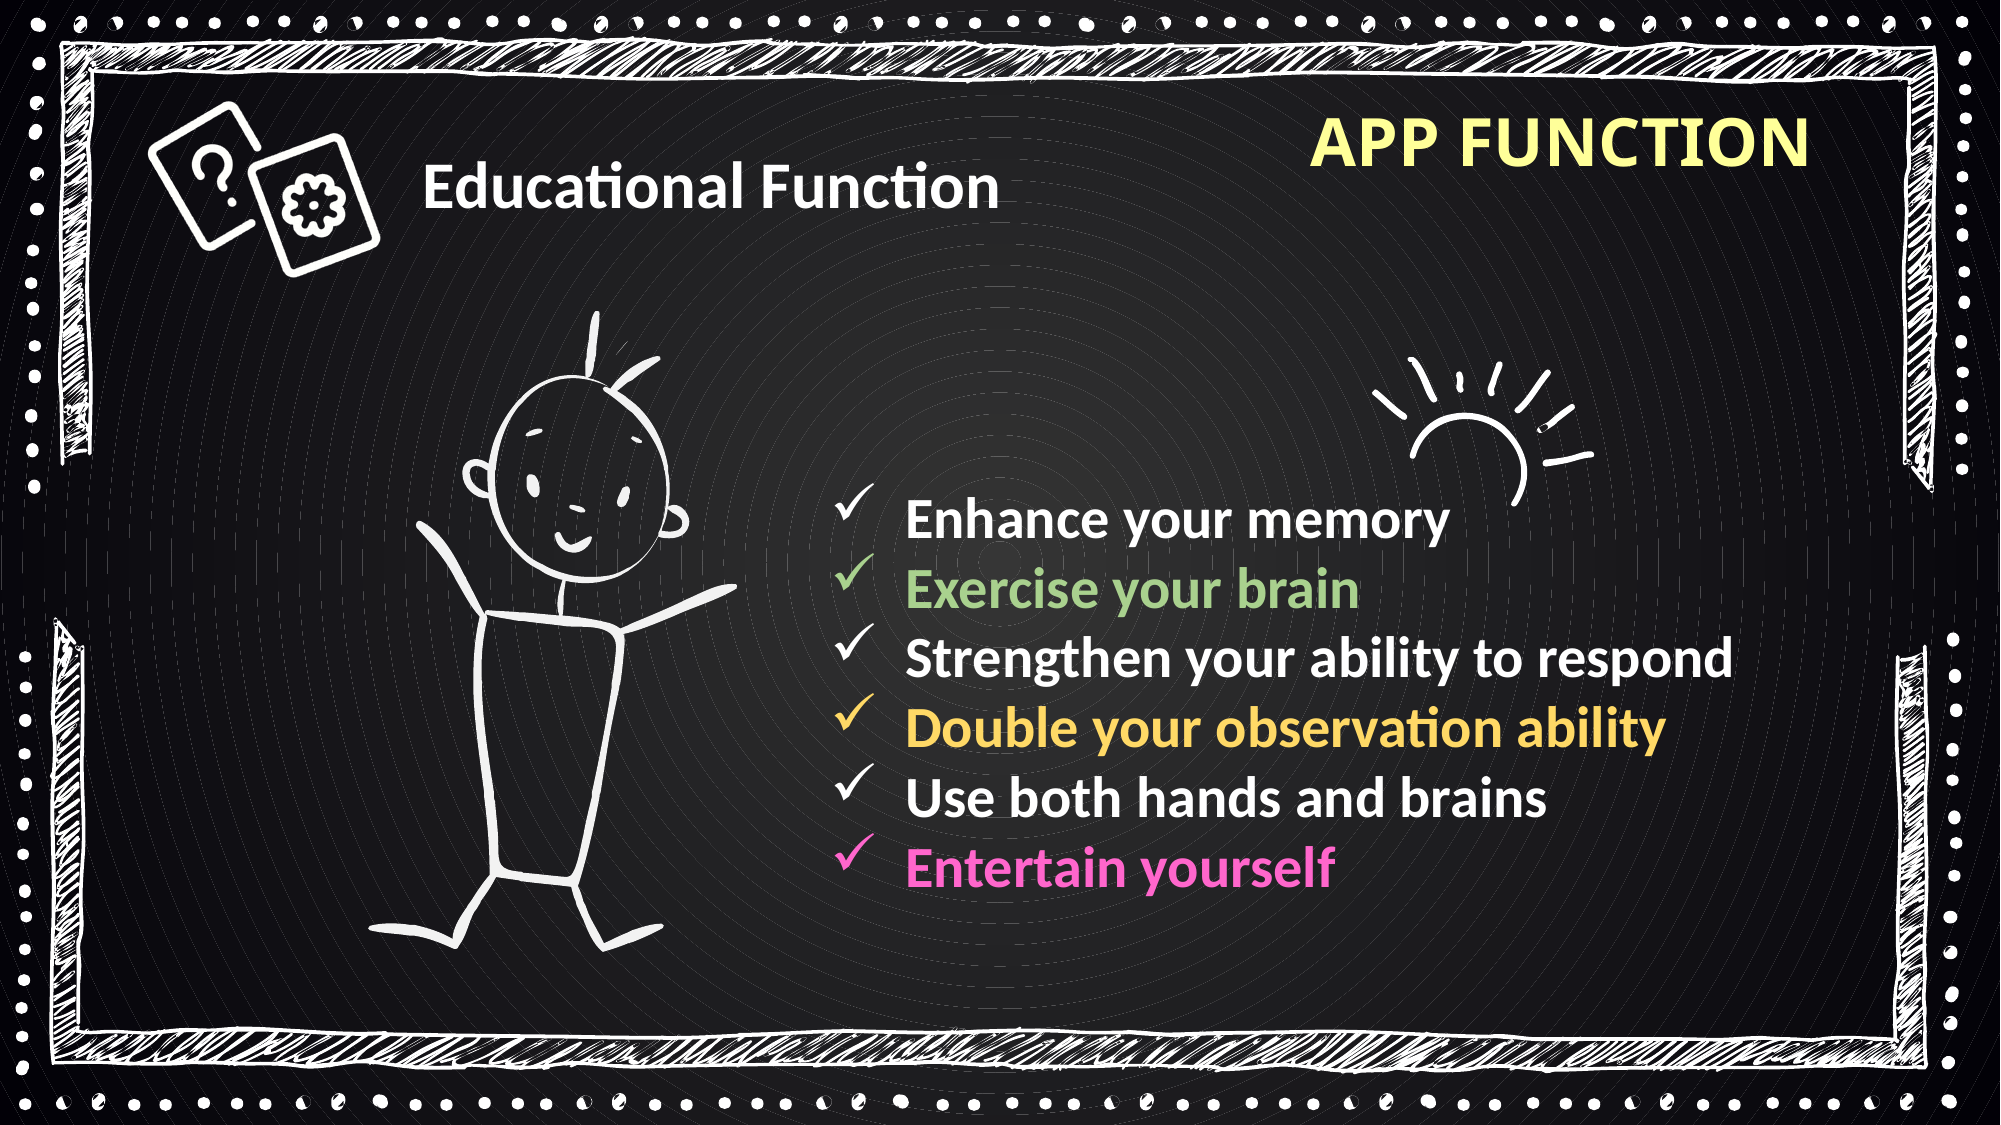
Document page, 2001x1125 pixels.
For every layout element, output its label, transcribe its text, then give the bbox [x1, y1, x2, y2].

text_box APP FUNCTION [1295, 92, 1941, 188]
picture [1384, 340, 1590, 501]
text_box Educational Function [408, 134, 1409, 310]
picture [130, 50, 405, 327]
picture [367, 311, 737, 954]
text_box Enhance your memory Exercise your brain Strengthen your ability to respond Double your observation ability Use both hands and brains Entertain yourself [815, 472, 1816, 907]
